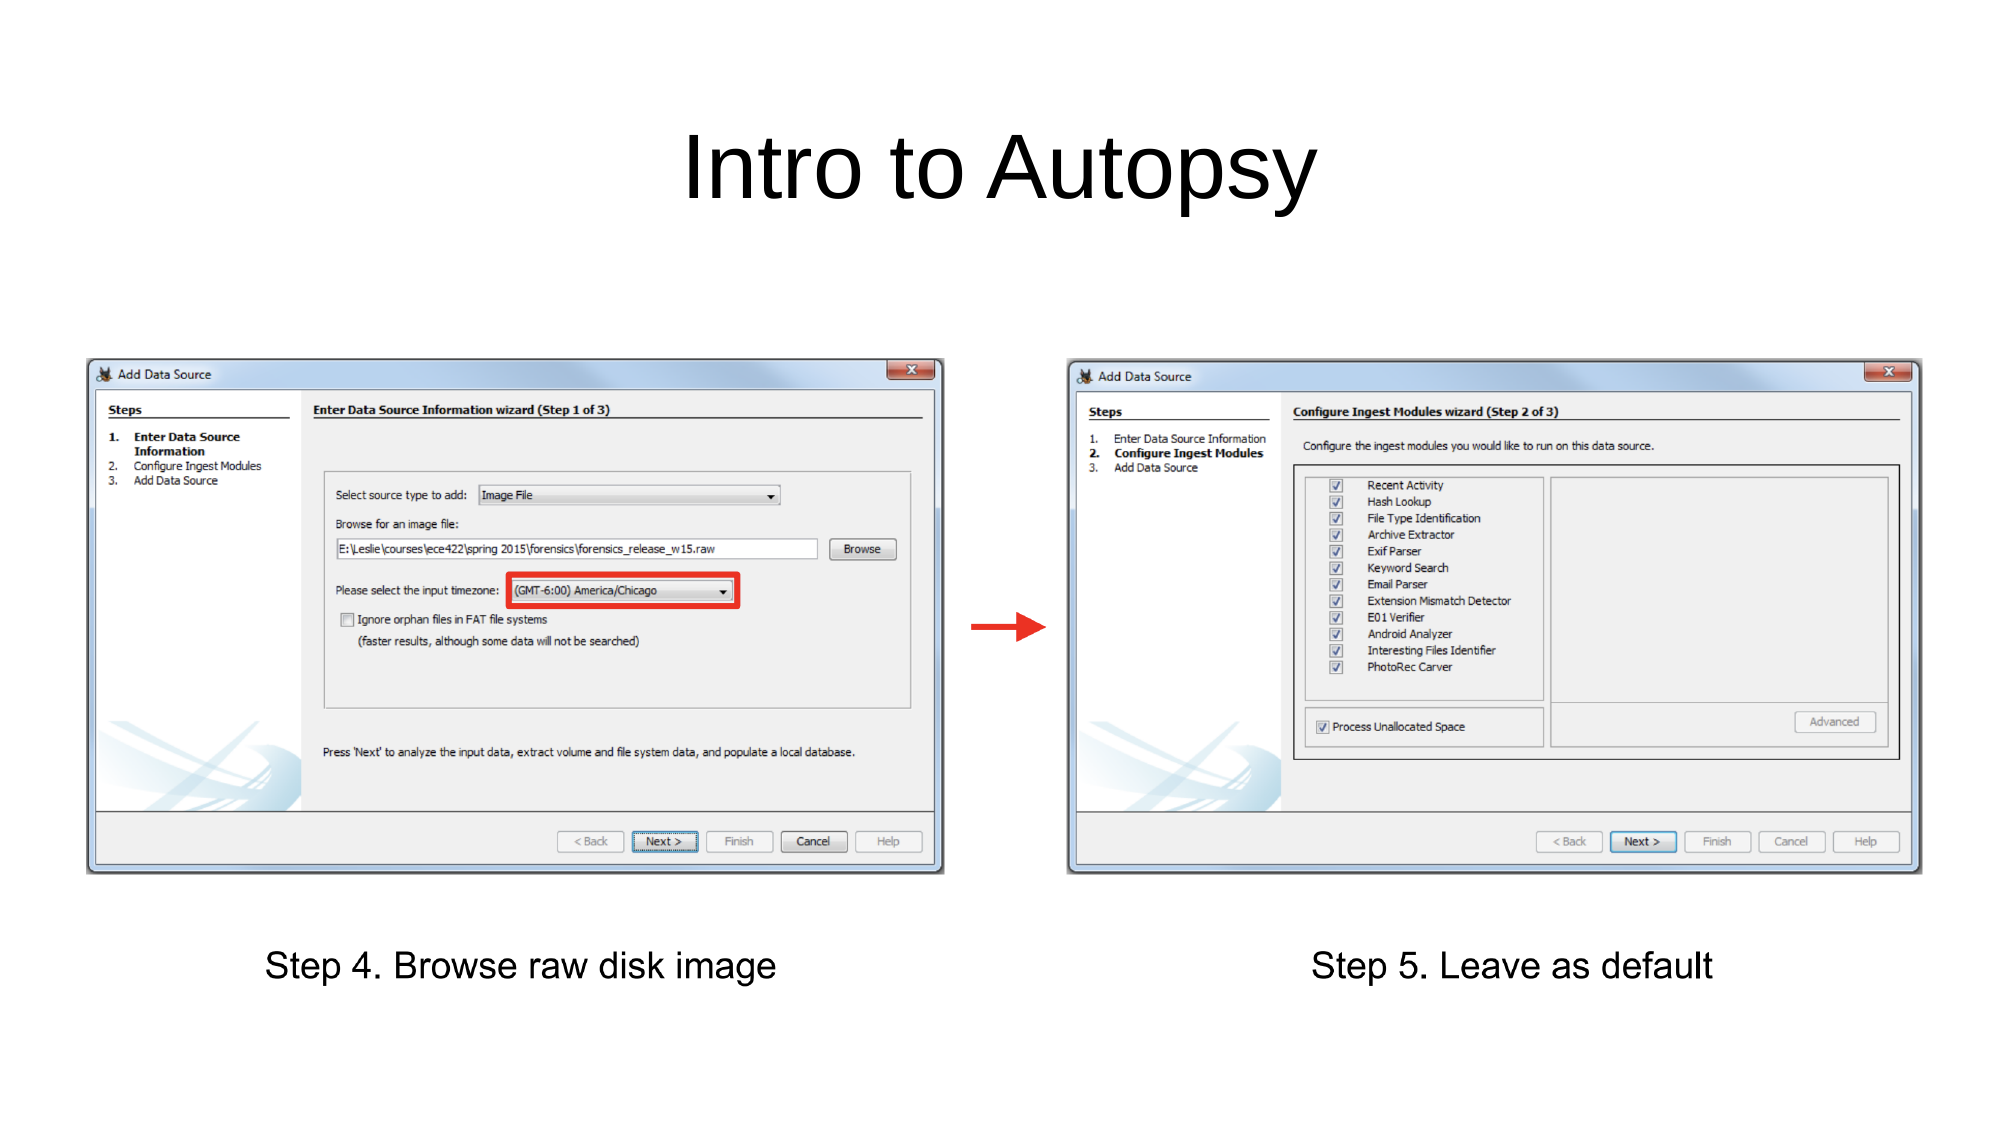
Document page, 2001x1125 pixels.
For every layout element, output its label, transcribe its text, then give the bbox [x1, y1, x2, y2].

title Intro to Autopsy [137, 59, 1863, 278]
picture [68, 347, 1932, 1027]
